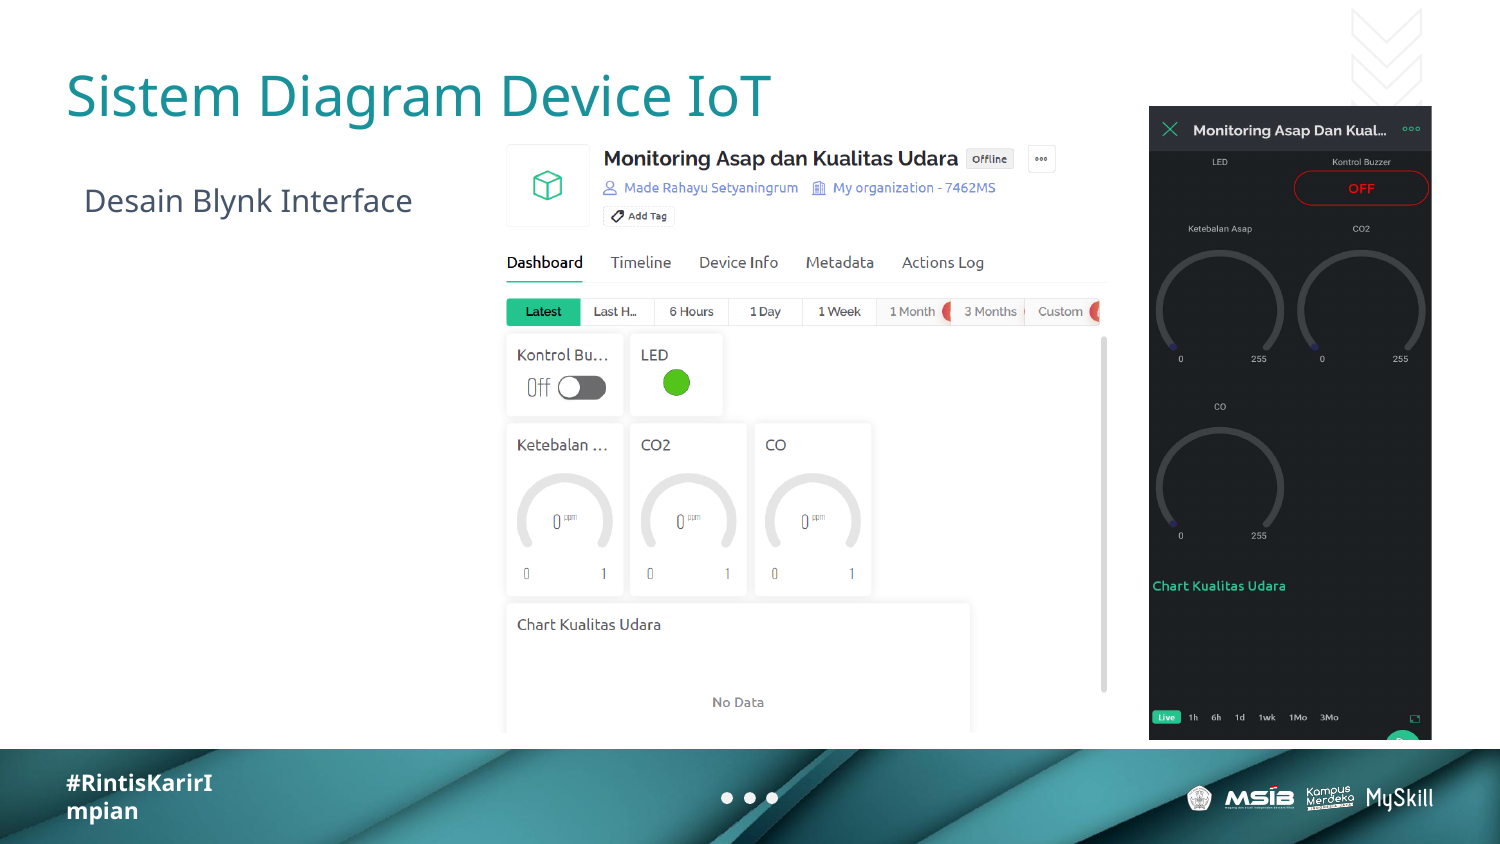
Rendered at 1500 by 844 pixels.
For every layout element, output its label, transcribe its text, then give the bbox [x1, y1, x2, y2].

title Sistem Diagram Device IoT [51, 47, 1449, 142]
text_box Desain Blynk Interface [68, 166, 459, 234]
picture [1148, 106, 1432, 740]
picture [0, 749, 1500, 844]
picture [464, 139, 1114, 733]
